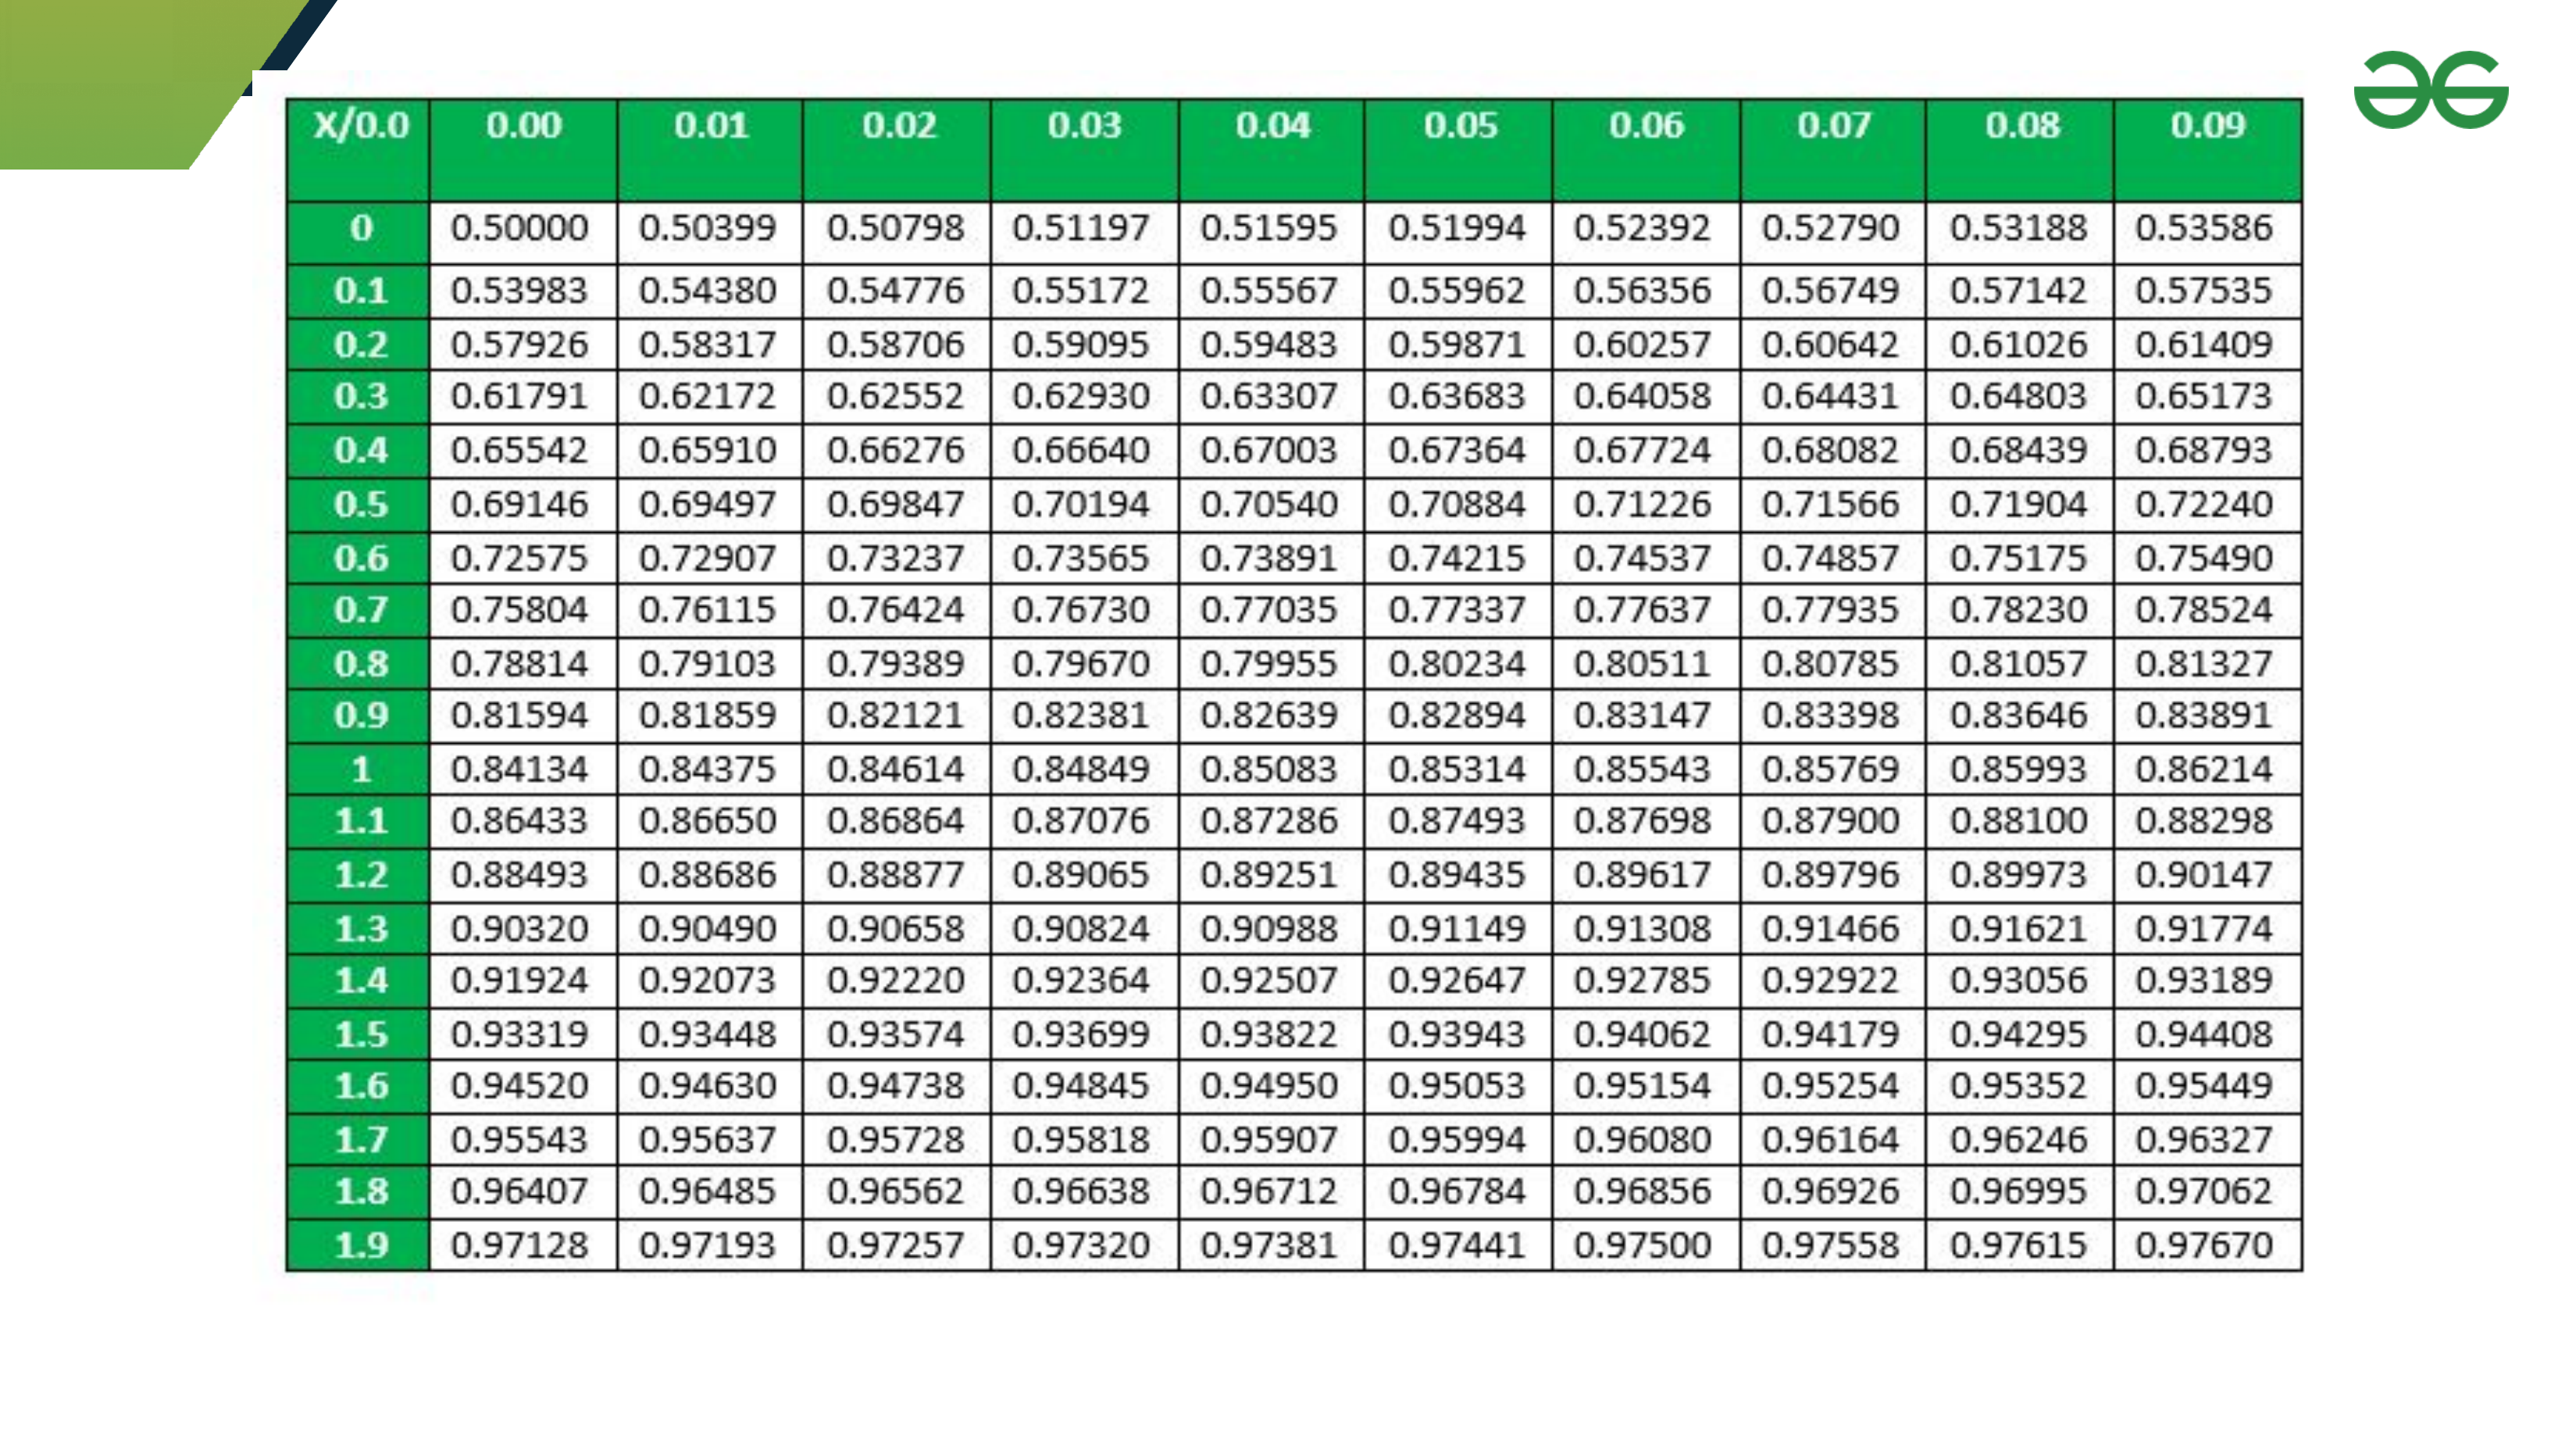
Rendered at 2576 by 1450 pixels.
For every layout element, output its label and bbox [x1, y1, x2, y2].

picture [0, 0, 2333, 1310]
picture [2353, 50, 2509, 130]
